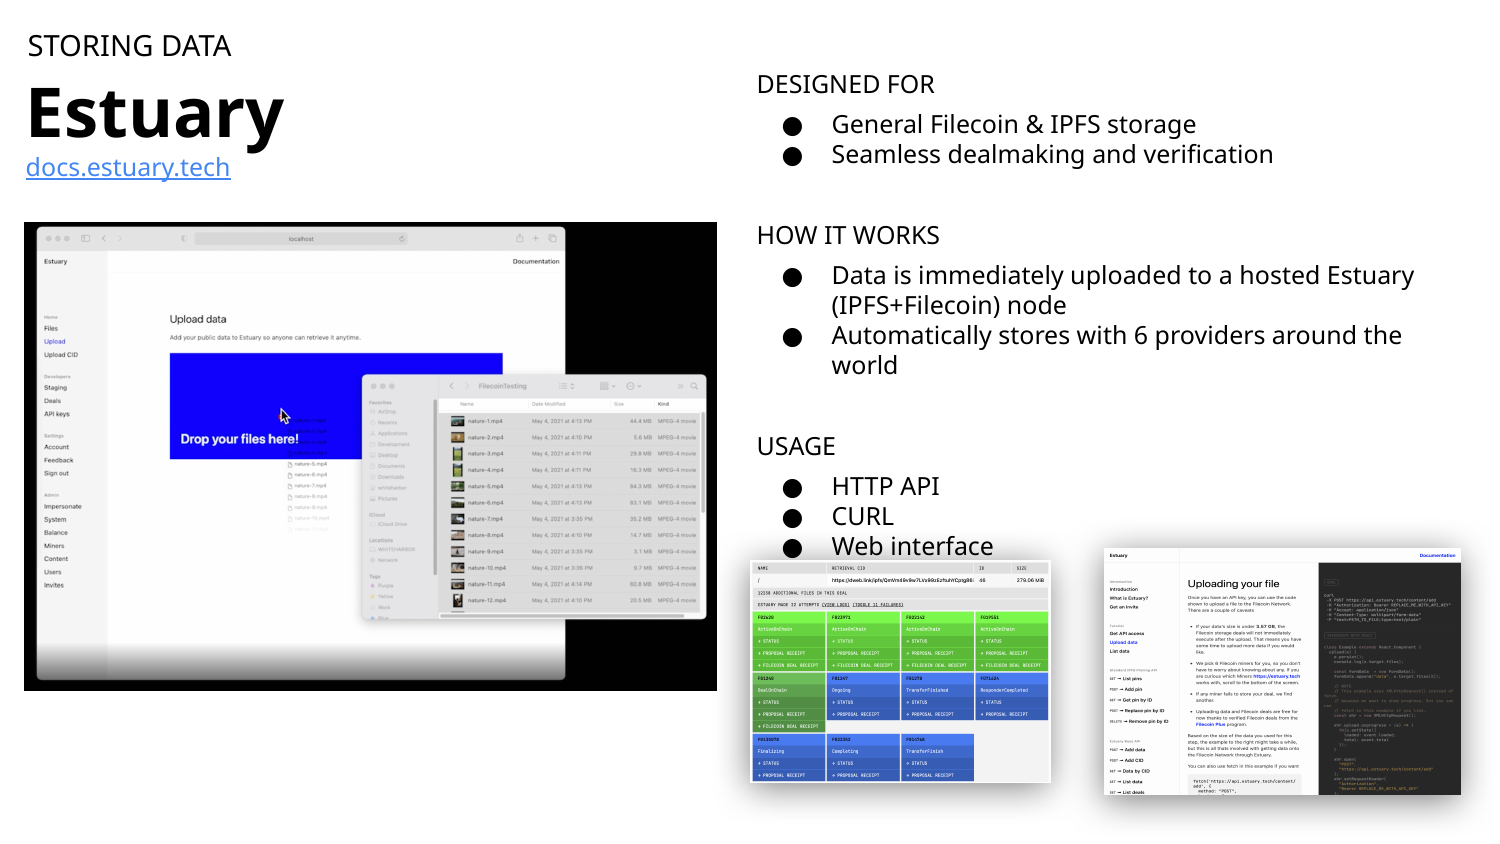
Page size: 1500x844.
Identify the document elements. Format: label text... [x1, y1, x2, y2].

text_box STORING DATA [12, 12, 505, 78]
picture [24, 222, 717, 691]
picture [1104, 548, 1462, 795]
text_box Estuary docs.estuary.tech [10, 53, 750, 200]
text_box DESIGNED FOR General Filecoin & IPFS storage Seamless dealmaking and verification HOW IT WORKS Data is immediately uploaded to a hosted Estuary (IPFS+Filecoin) node Automatically stores with 6 providers around the world USAGE HTTP API CURL Web interface [741, 53, 1462, 564]
picture [749, 559, 1051, 783]
